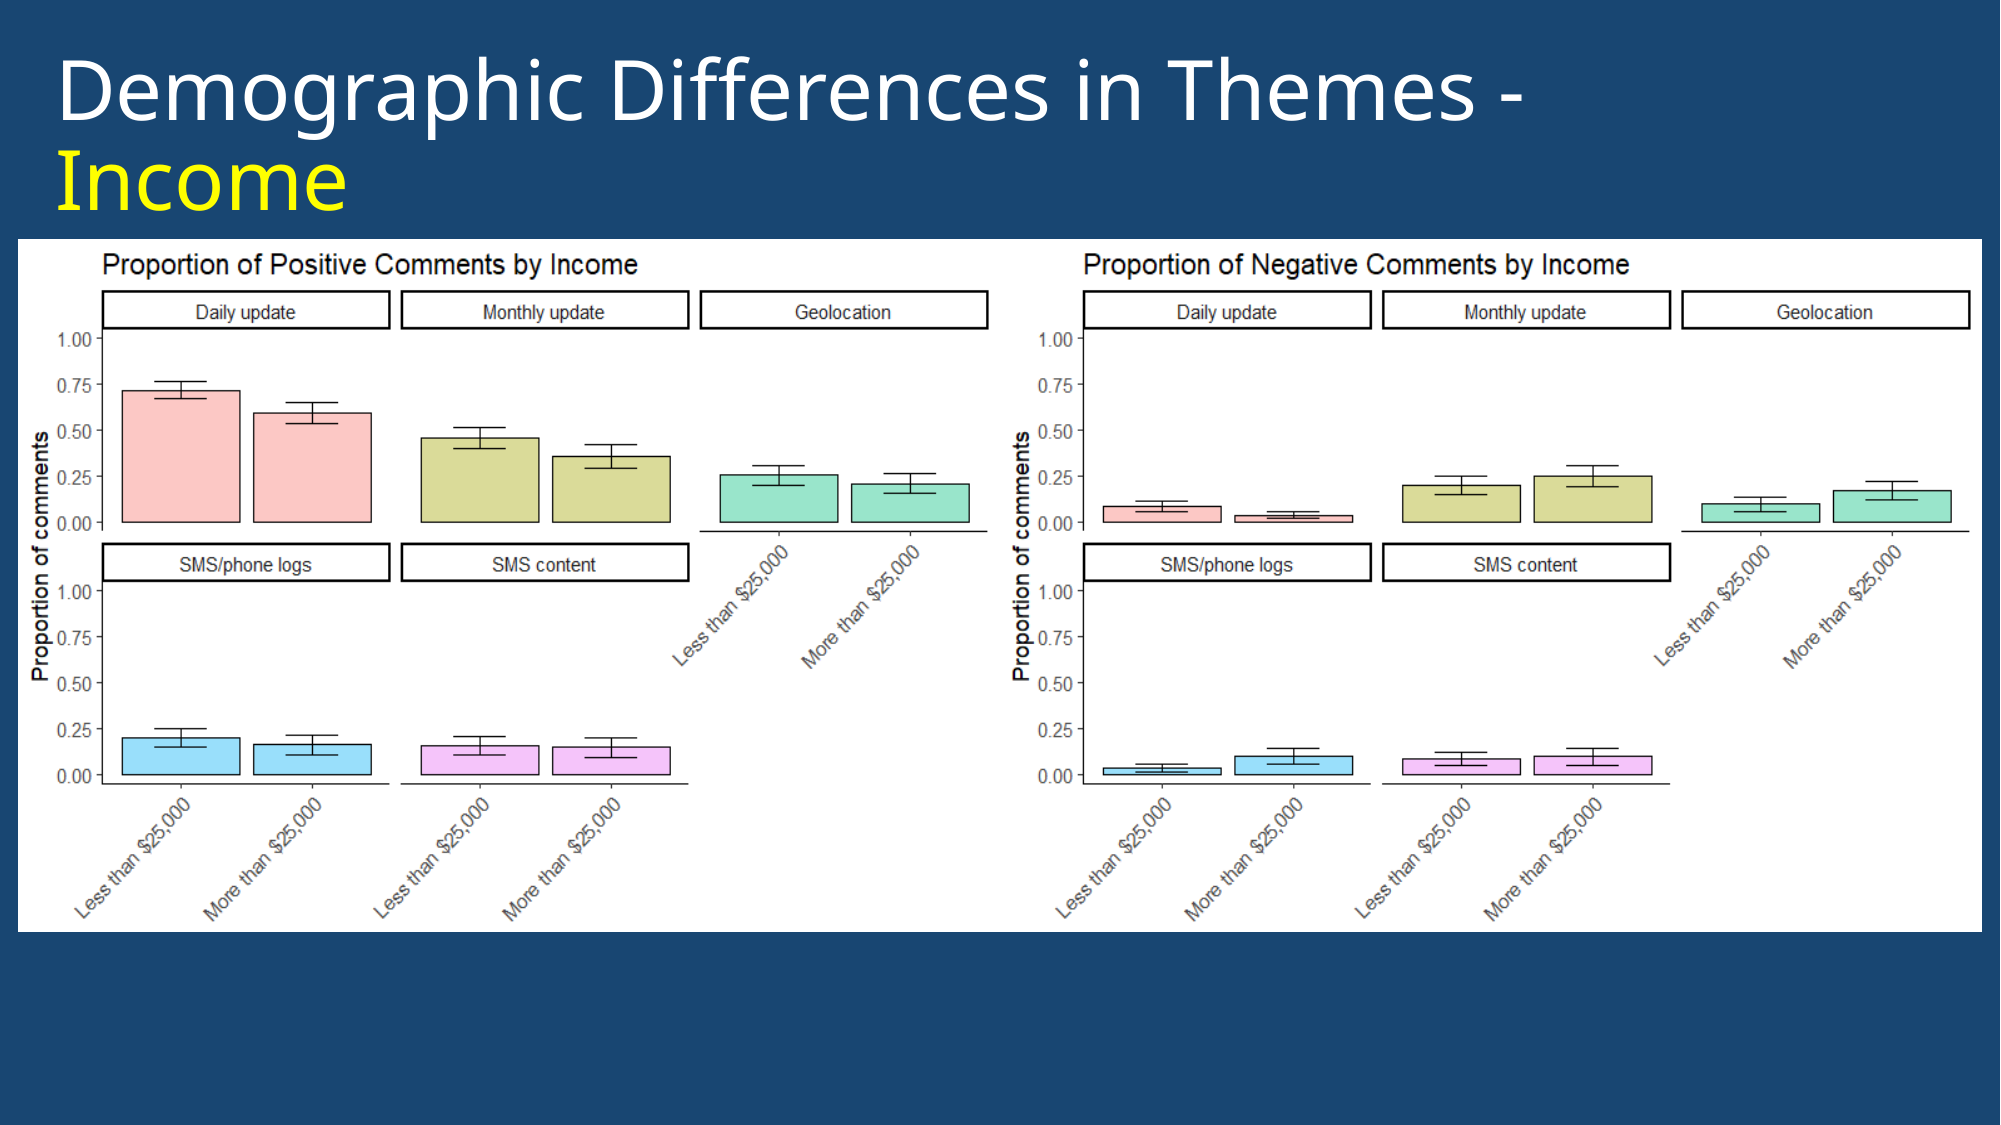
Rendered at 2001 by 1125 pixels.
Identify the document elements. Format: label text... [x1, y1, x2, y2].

picture [17, 239, 1982, 933]
text_box Demographic Differences in Themes - Income [40, 29, 1766, 239]
